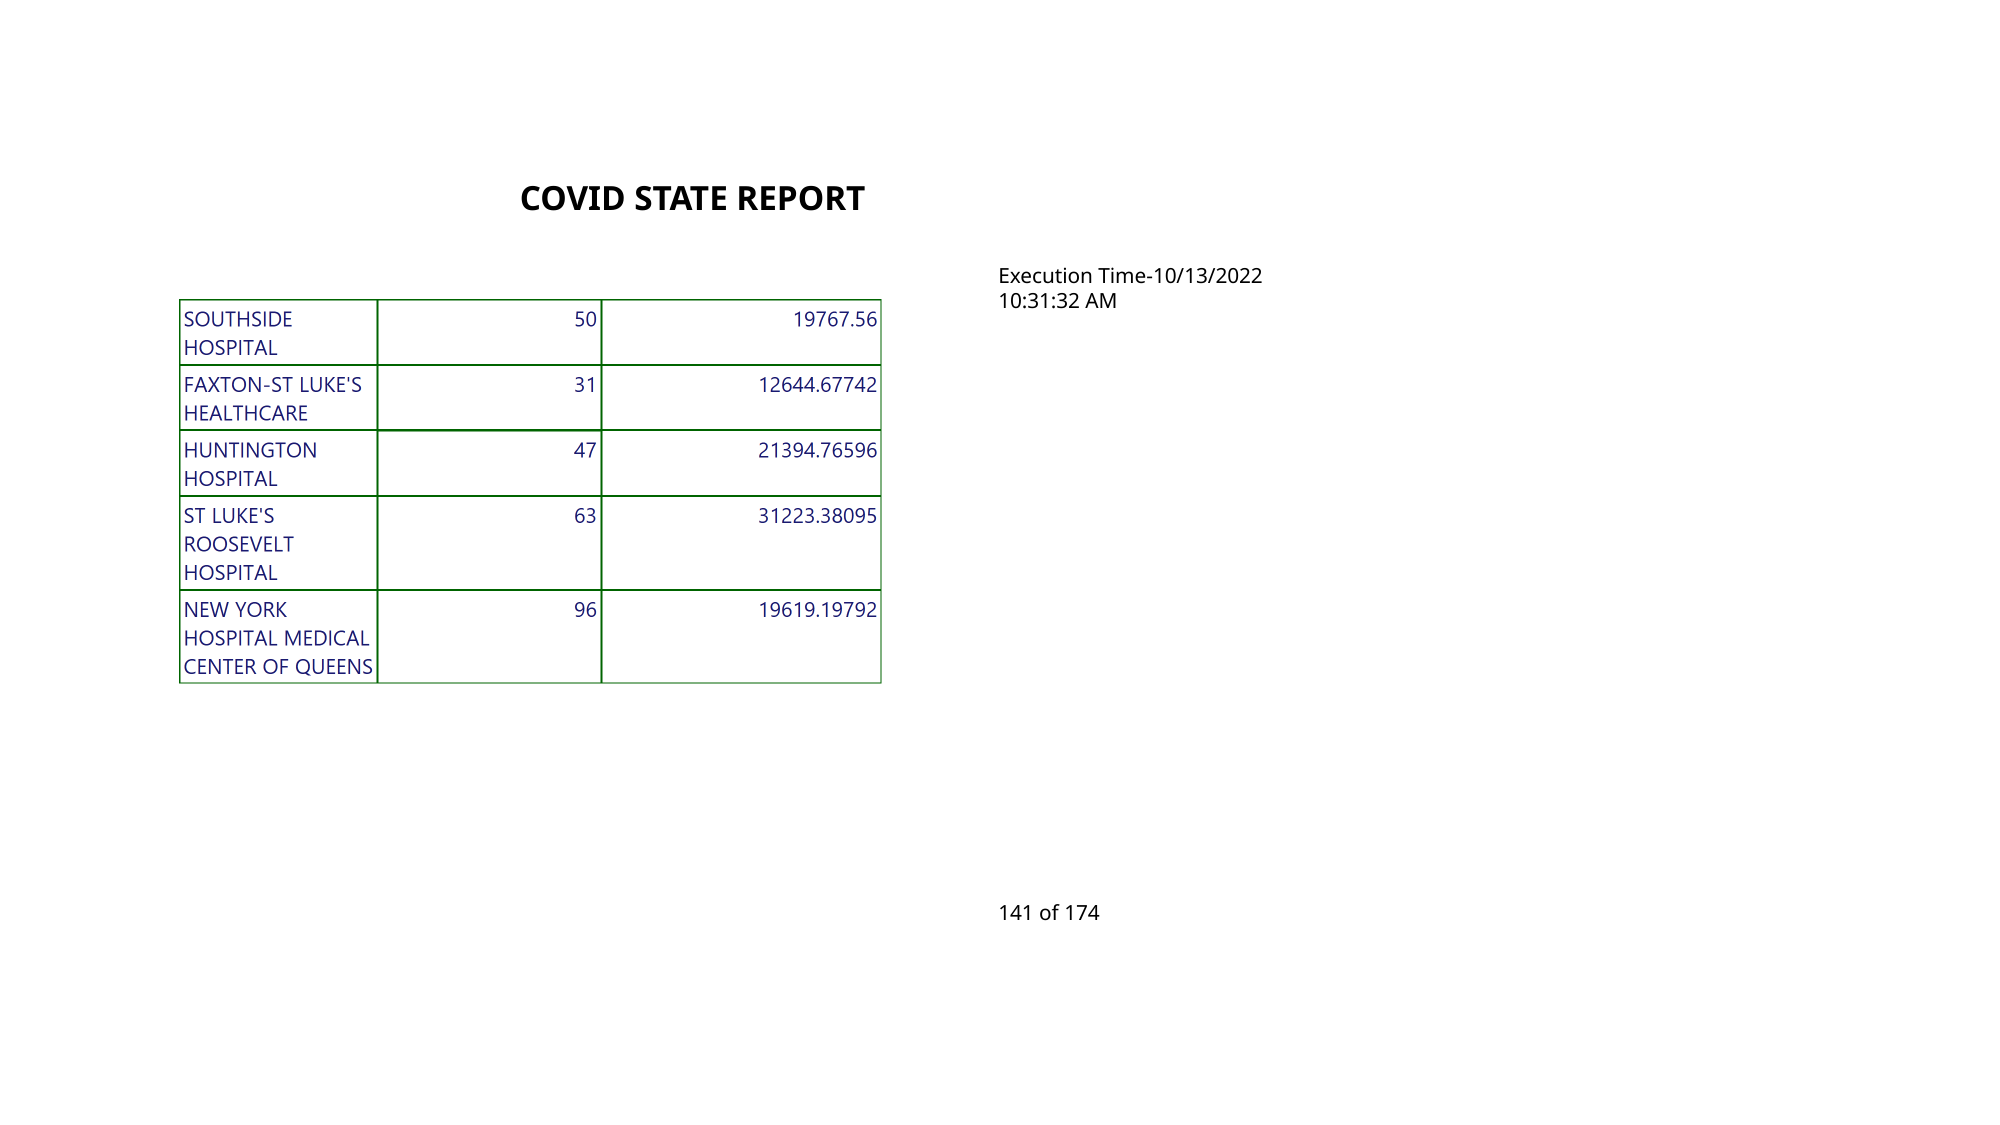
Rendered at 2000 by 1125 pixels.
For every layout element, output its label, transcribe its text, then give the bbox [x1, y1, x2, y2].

picture [179, 299, 882, 684]
text_box Execution Time-10/13/2022 10:31:32 AM [994, 258, 1349, 300]
text_box 141 of 174 [994, 895, 1420, 975]
text_box COVID STATE REPORT [377, 173, 1009, 241]
